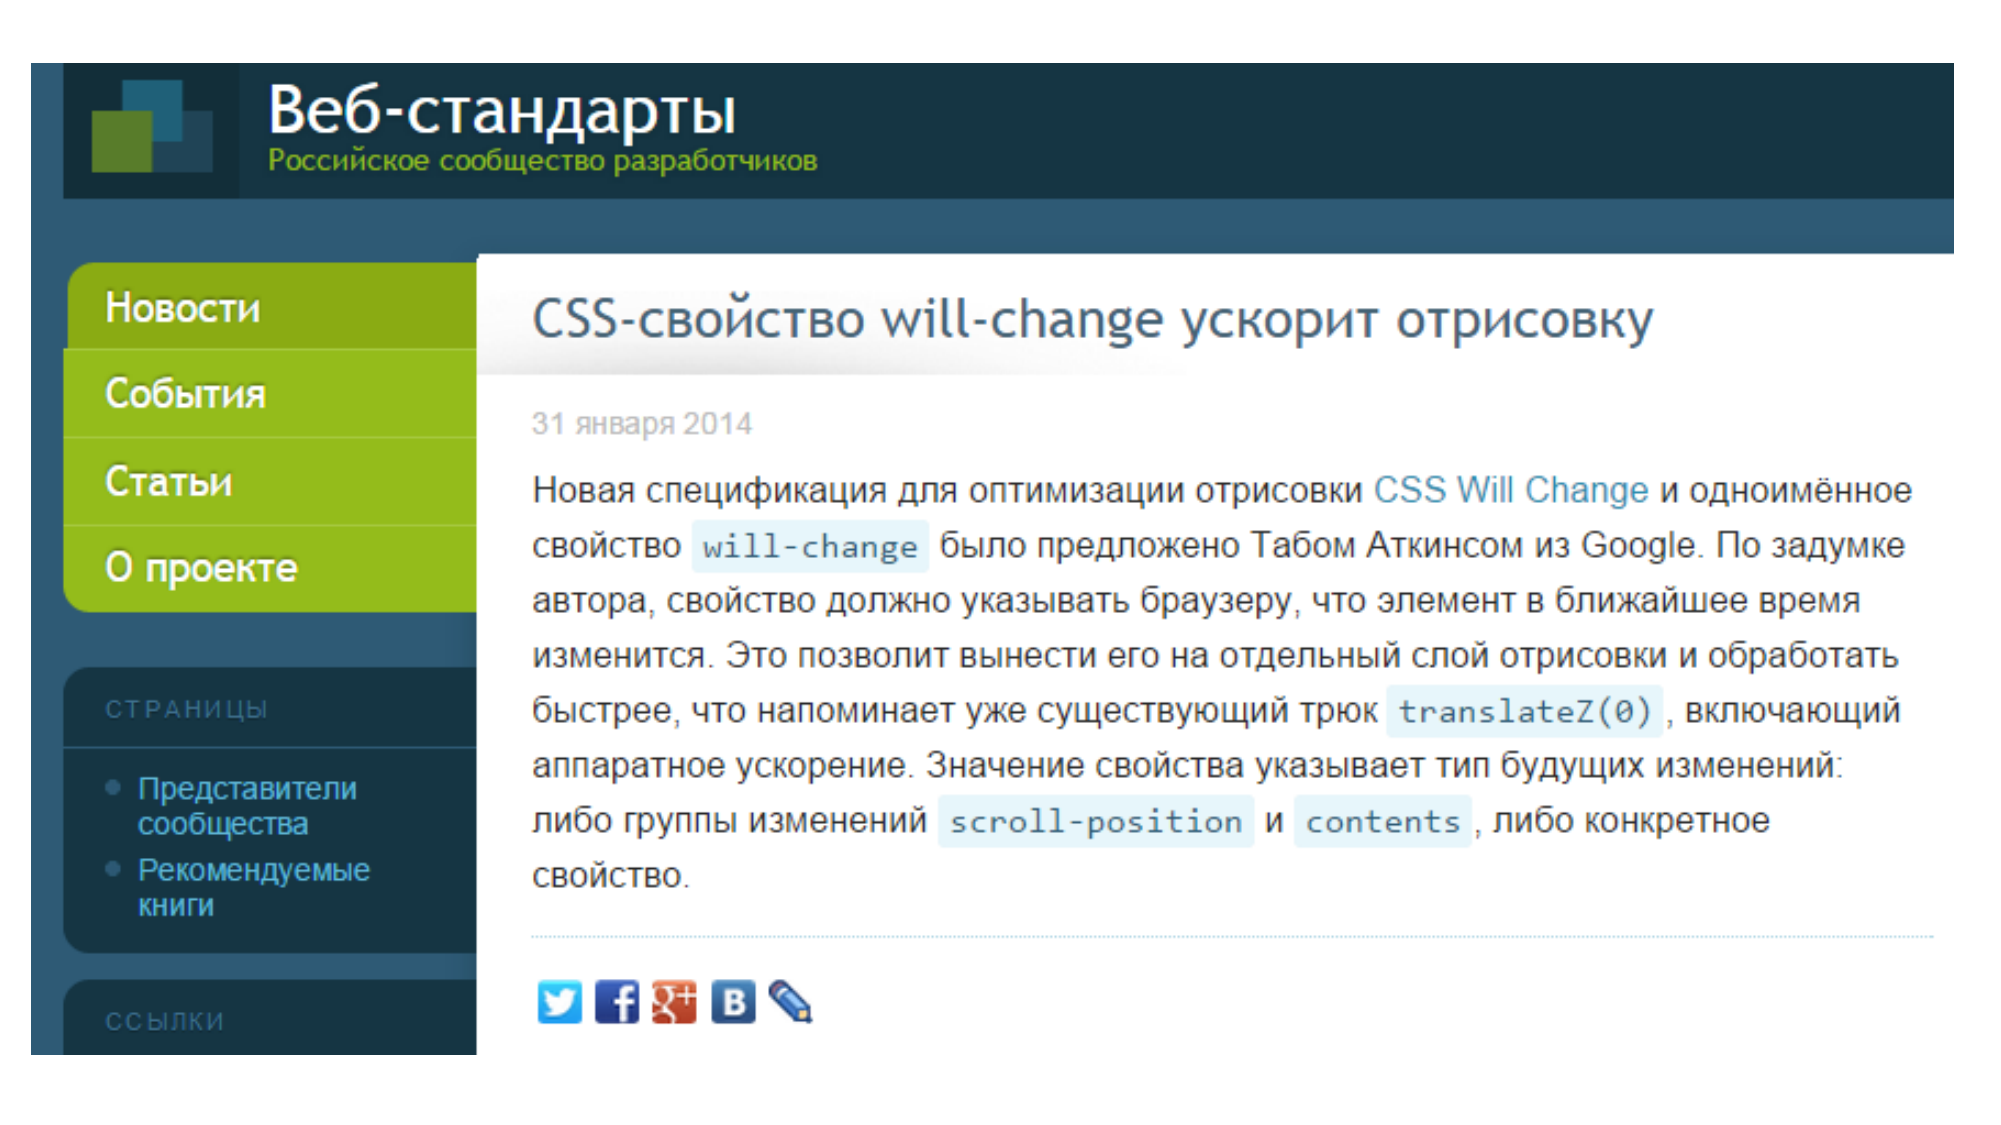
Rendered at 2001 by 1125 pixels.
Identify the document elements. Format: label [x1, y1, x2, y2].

picture [31, 63, 1954, 1055]
